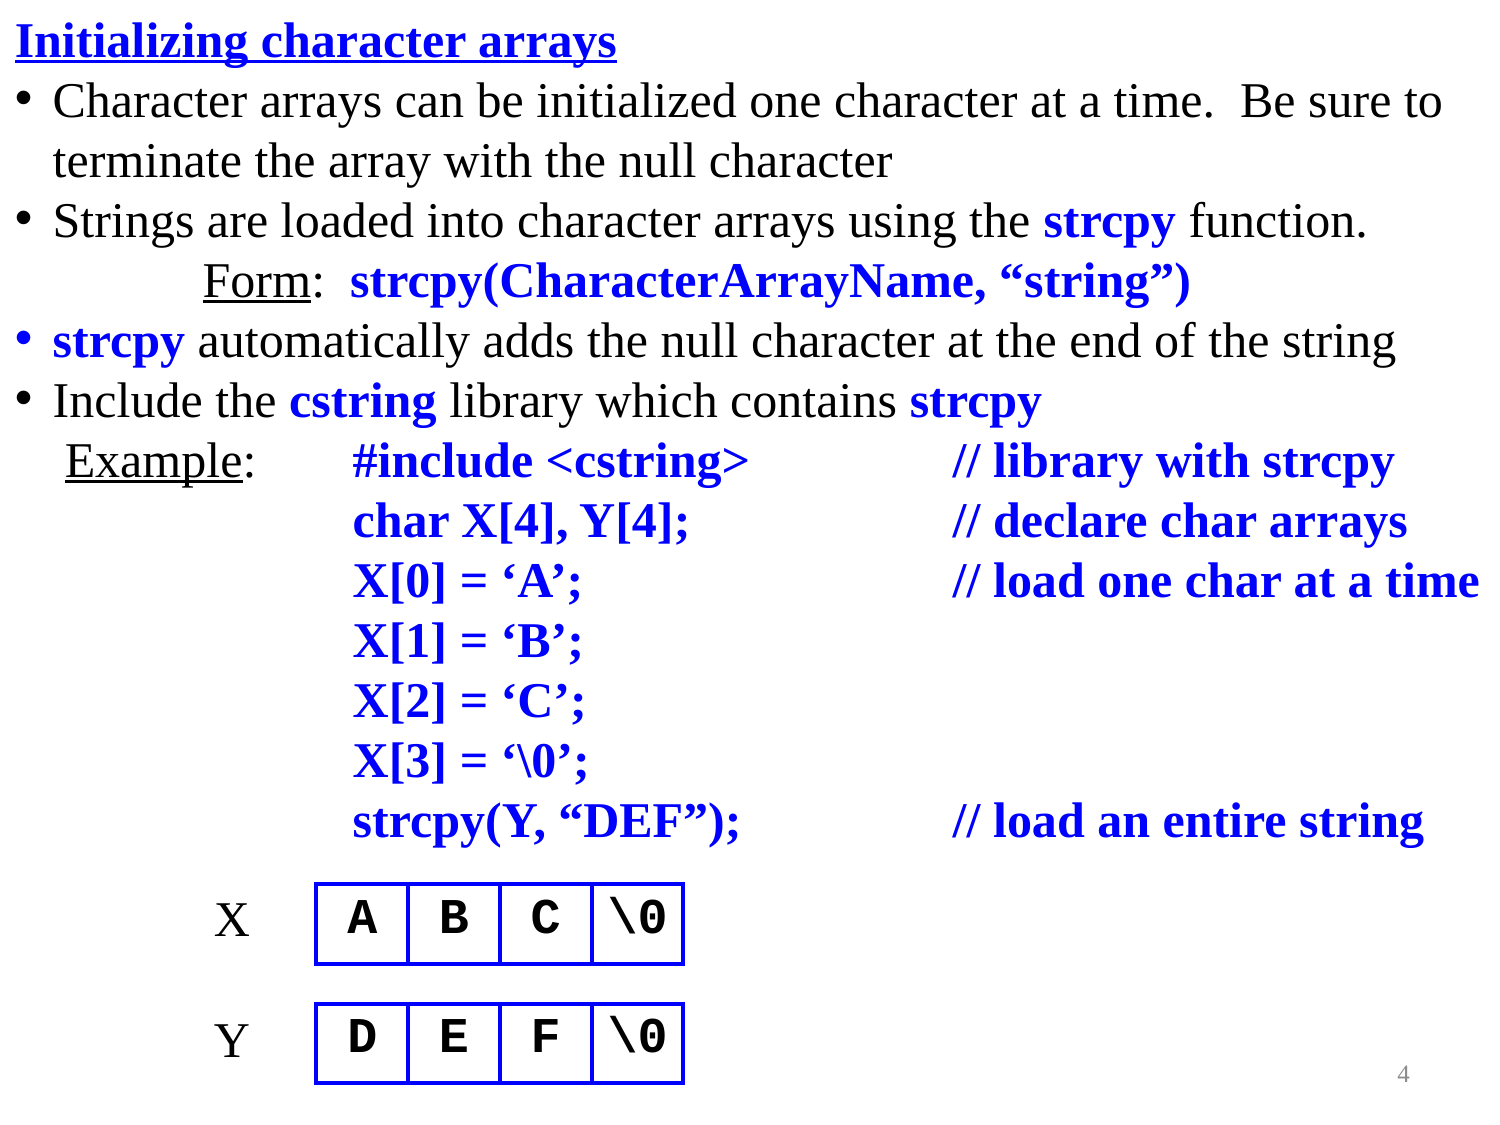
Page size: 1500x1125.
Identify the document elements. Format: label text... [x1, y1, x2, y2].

table_header A [318, 886, 406, 962]
table_header E [410, 1006, 498, 1081]
text_box Initializing character arrays Character arrays can be initialized one character at a time. Be sure to terminate the array with the null character Strings are loaded into character arrays using the strcpy function. Form: strcpy(CharacterArrayName, “string”) strcpy automatically adds the null character at the end of the string Include the cstring library which contains strcpy Example: #include <cstring> // library with strcpy char X[4], Y[4]; // declare char arrays X[0] = ‘A’; // load one char at a time X[1] = ‘B’; X[2] = ‘C’; X[3] = ‘\0’; strcpy(Y, “DEF”); // load an entire string [0, 0, 1500, 915]
table_header B [410, 886, 498, 962]
table_header \0 [594, 886, 681, 962]
text_box X [199, 890, 265, 954]
text_box Y [199, 1011, 265, 1075]
table_header C [502, 886, 590, 962]
slide_number 4 [1074, 1042, 1425, 1103]
table_header F [502, 1006, 590, 1081]
table_header \0 [594, 1006, 681, 1081]
table_header D [318, 1006, 406, 1081]
